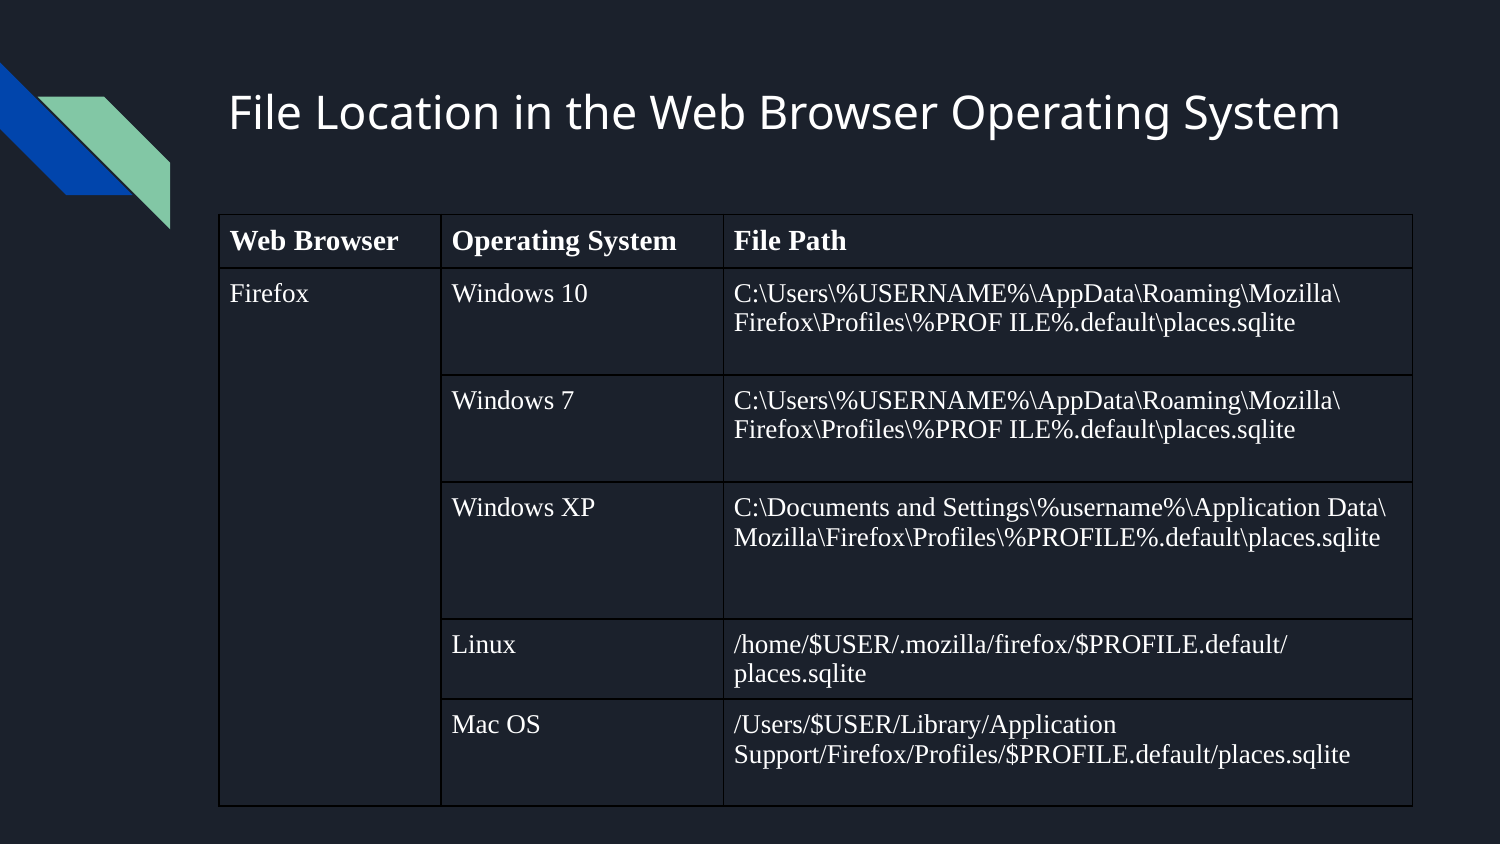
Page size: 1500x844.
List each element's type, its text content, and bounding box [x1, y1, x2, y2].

table_cell Mac OS [442, 700, 723, 805]
table_cell Windows XP [442, 483, 723, 618]
table_cell Firefox [220, 269, 440, 805]
table_cell Windows 7 [442, 376, 723, 481]
table_cell C:\Users\%USERNAME%\AppData\Roaming\Mozilla\Firefox\Profiles\%PROF ILE%.default\places.sqlite [724, 269, 1412, 374]
table_header Web Browser [220, 215, 440, 267]
table_cell C:\Documents and Settings\%username%\Application Data\Mozilla\Firefox\Profiles\%PROFILE%.default\places.sqlite [724, 483, 1412, 618]
table_header Operating System [442, 215, 723, 267]
table_cell /Users/$USER/Library/Application Support/Firefox/Profiles/$PROFILE.default/places.sqlite [724, 700, 1412, 805]
table_cell Linux [442, 620, 723, 698]
table_cell C:\Users\%USERNAME%\AppData\Roaming\Mozilla\Firefox\Profiles\%PROF ILE%.default\places.sqlite [724, 376, 1412, 481]
table_header File Path [724, 215, 1412, 267]
title File Location in the Web Browser Operating System [212, 64, 1368, 215]
table_cell /home/$USER/.mozilla/firefox/$PROFILE.default/places.sqlite [724, 620, 1412, 698]
table_cell Windows 10 [442, 269, 723, 374]
